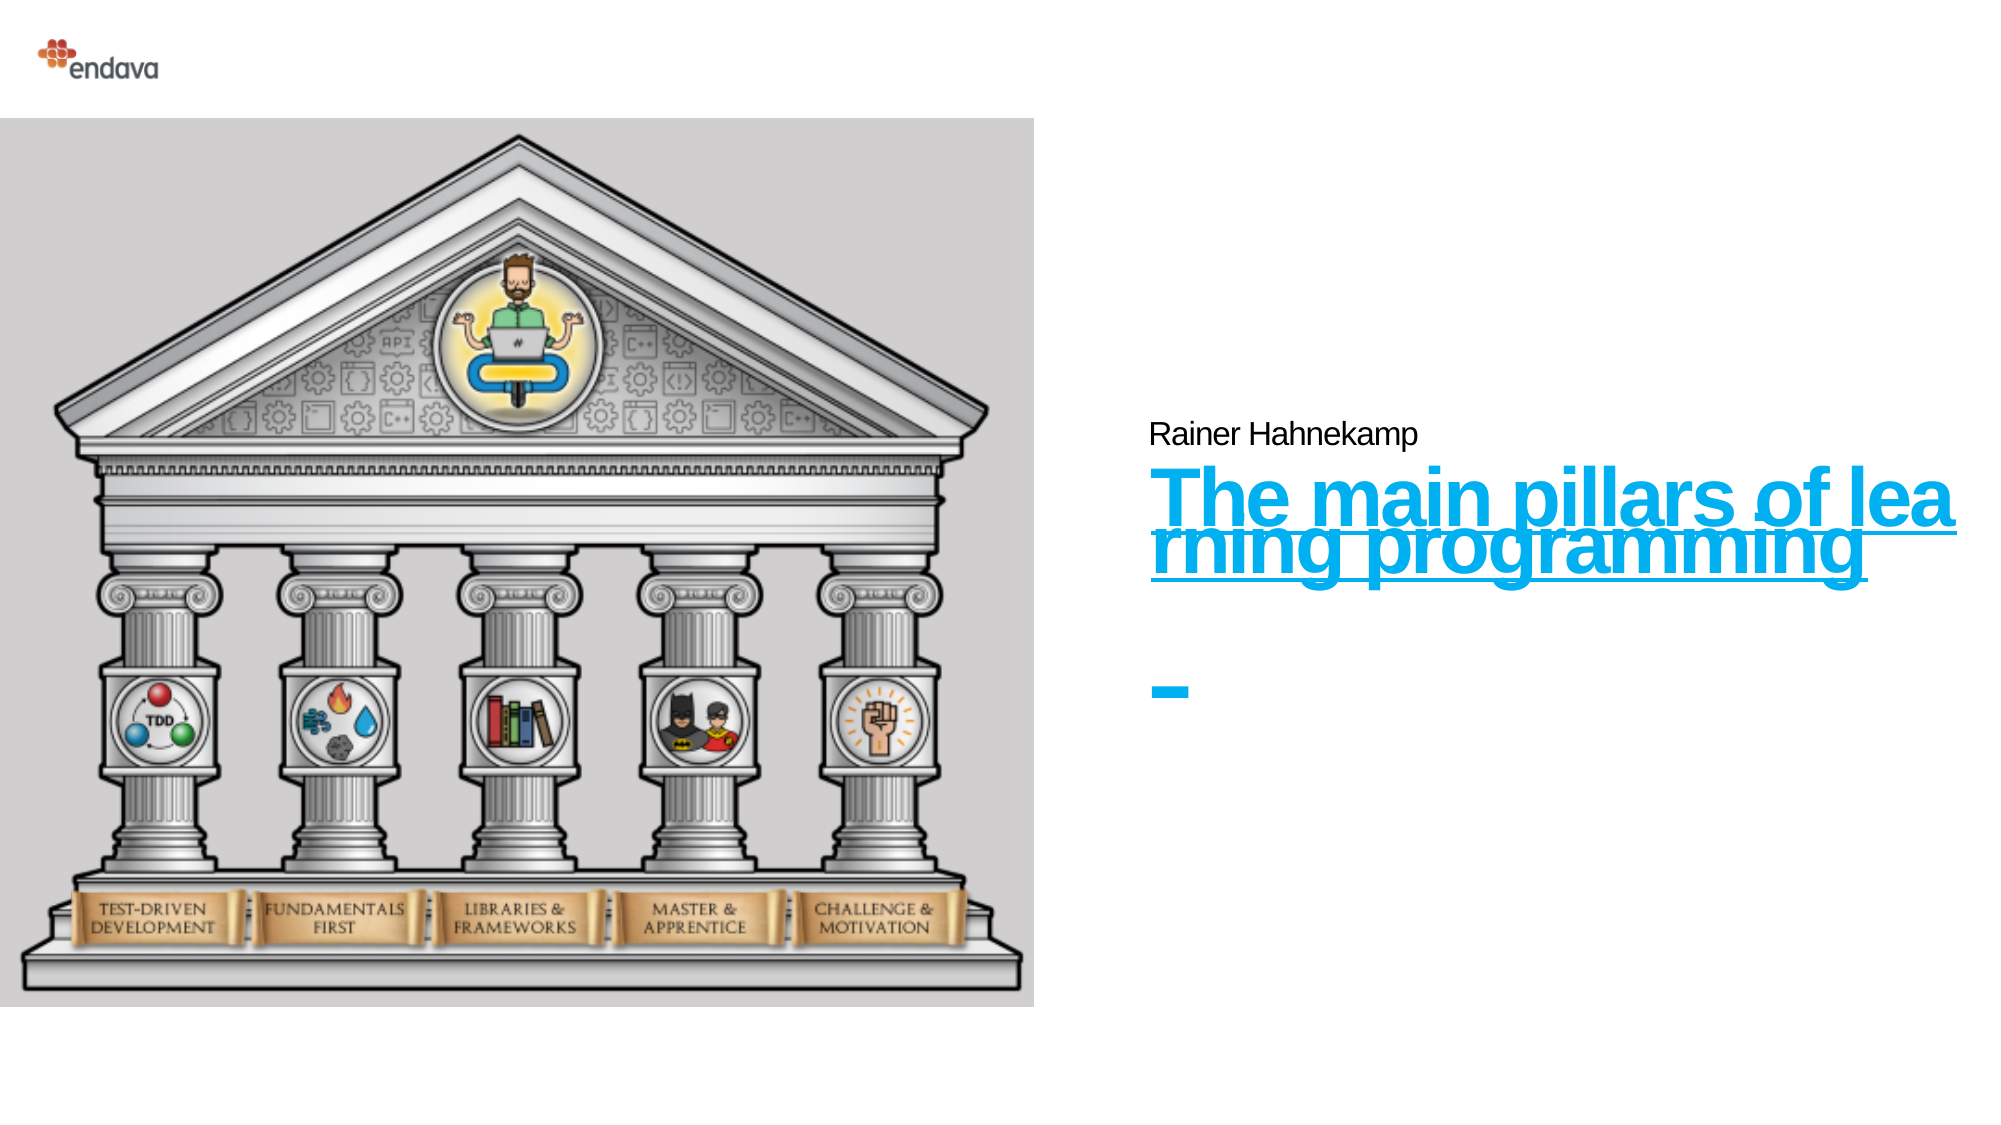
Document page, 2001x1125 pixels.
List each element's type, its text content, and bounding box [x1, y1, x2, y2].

picture [0, 0, 1035, 1008]
text_box Rainer Hahnekamp [1133, 404, 1871, 460]
text_box [1151, 686, 1189, 698]
text_box The main pillars of learning programming [1135, 471, 1971, 551]
